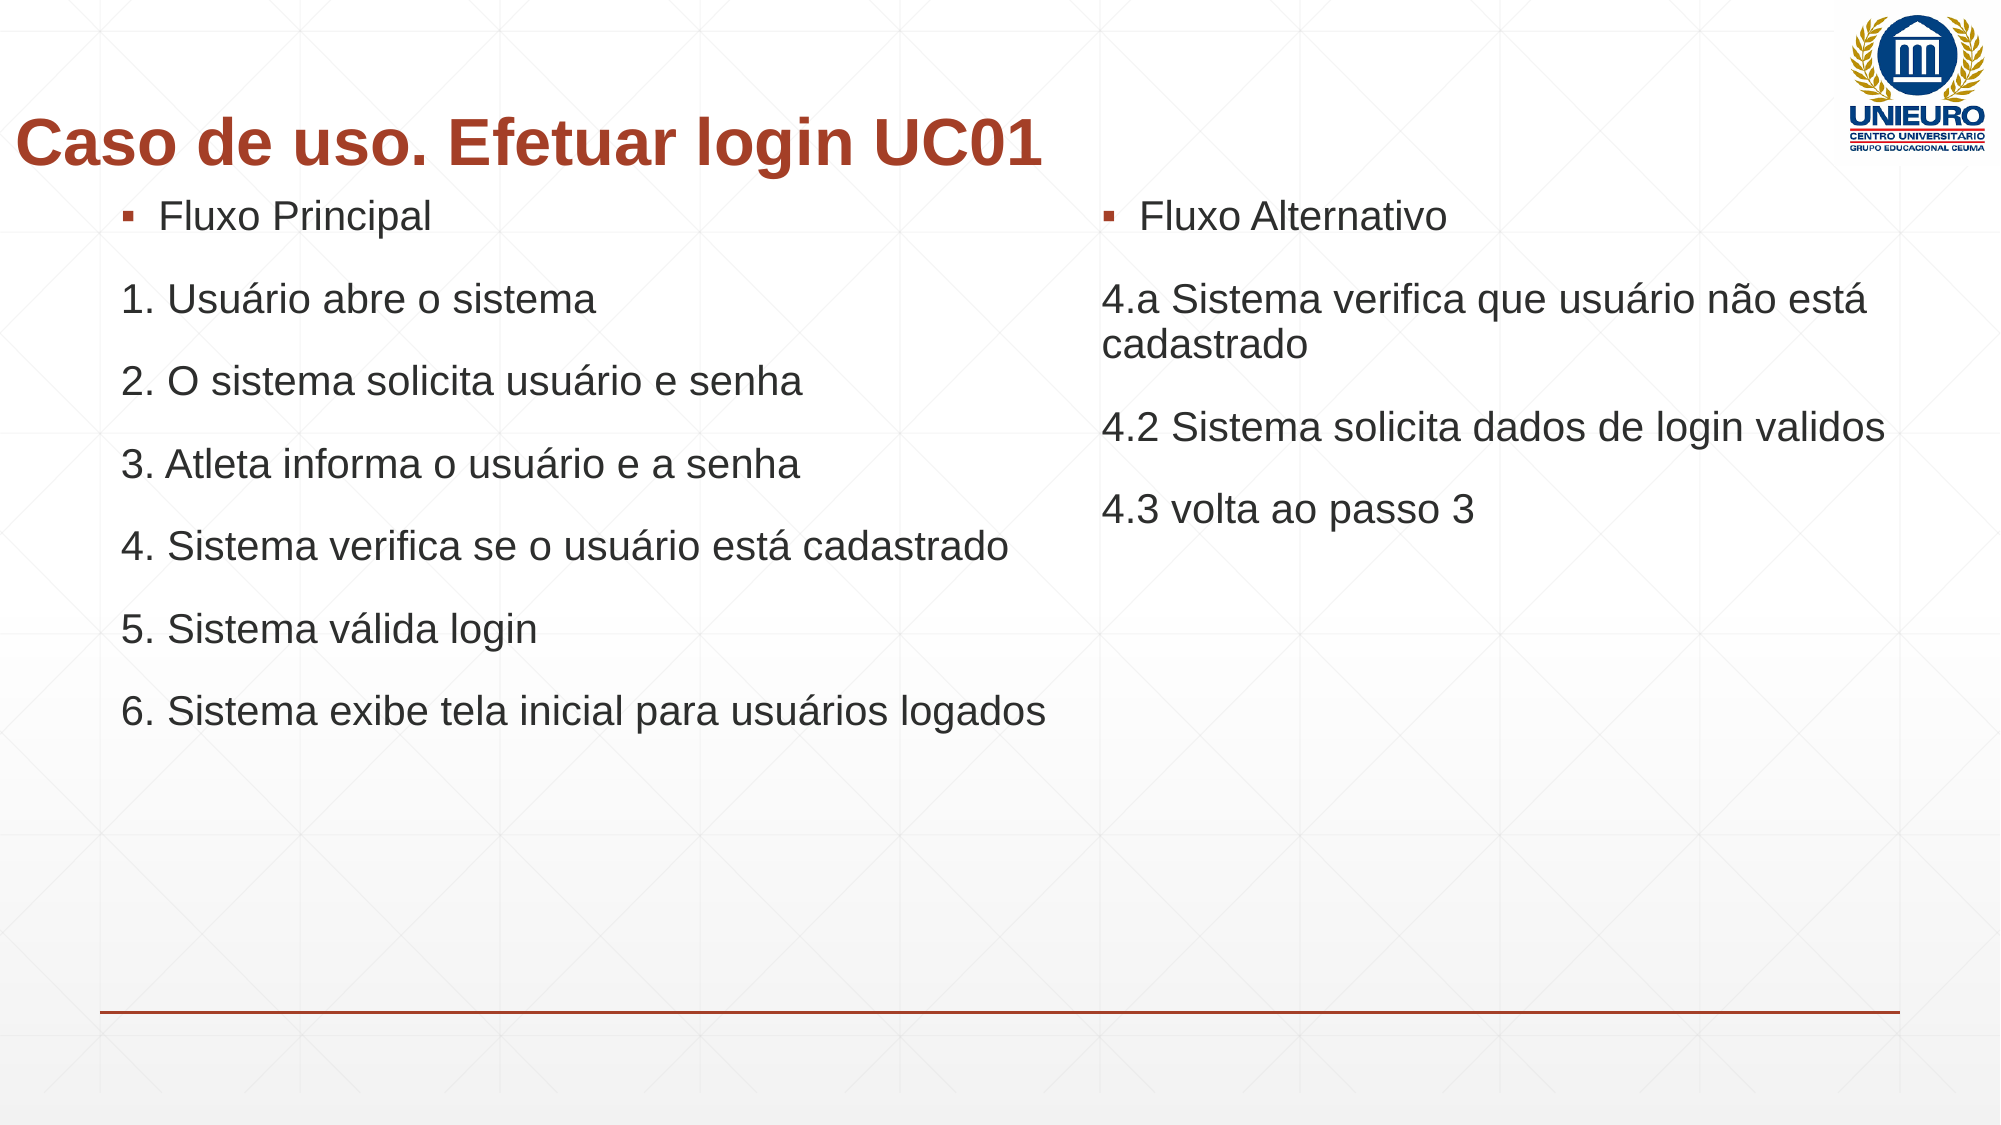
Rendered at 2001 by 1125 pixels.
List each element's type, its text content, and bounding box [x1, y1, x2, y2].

list Fluxo Principal 1. Usuário abre o sistema 2. O sistema solicita usuário e senha 3. Atleta informa o usuário e a senha 4. Sistema verifica se o usuário está cadastrado 5. Sistema válida login 6. Sistema exibe tela inicial para usuários logados [105, 187, 1086, 813]
picture [1834, 0, 2000, 166]
title Caso de uso. Efetuar login UC01 [0, 0, 1575, 188]
text_box Fluxo Alternativo 4.a Sistema verifica que usuário não está cadastrado 4.2 Sistema solicita dados de login validos 4.3 volta ao passo 3 [1086, 187, 2000, 813]
